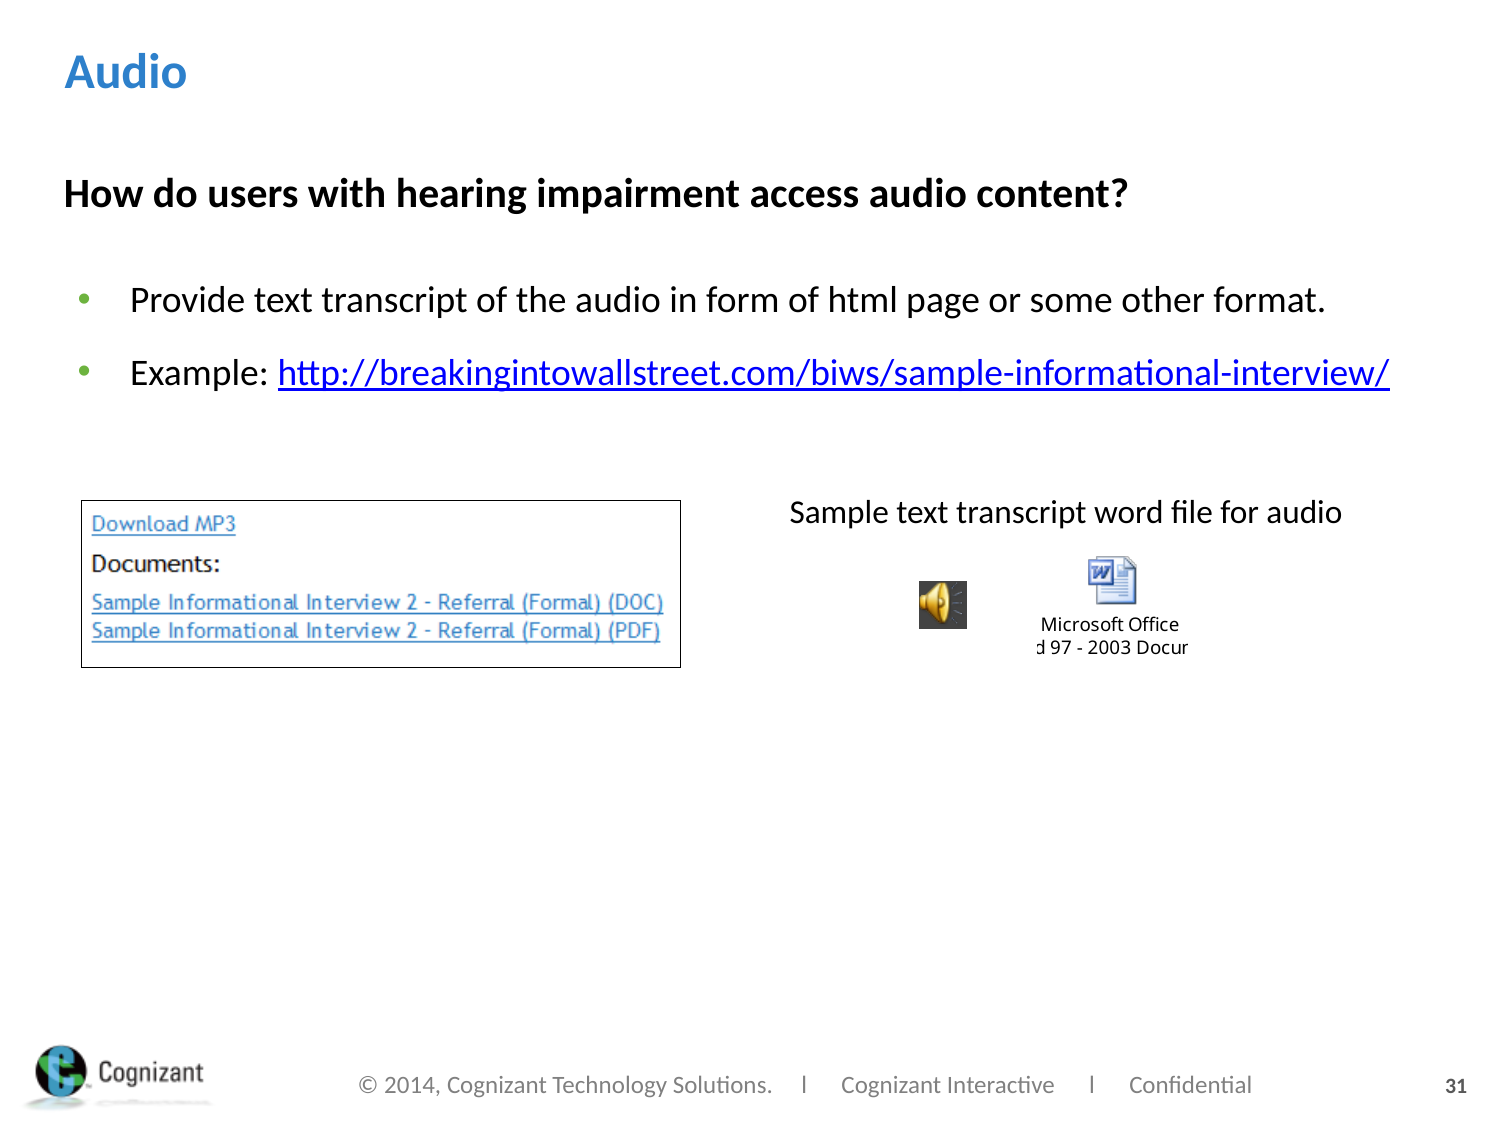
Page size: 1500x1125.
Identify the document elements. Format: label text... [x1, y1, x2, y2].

title Audio [49, 24, 1452, 107]
text_box How do users with hearing impairment access audio content? [49, 150, 1416, 223]
picture [81, 499, 681, 668]
picture [917, 580, 969, 631]
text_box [1037, 555, 1188, 683]
slide_number 31 [1425, 1064, 1487, 1103]
text_box Provide text transcript of the audio in form of html page or some other format. Example: http://breakingintowallstreet.com/biws/sample-informational-interview/ [61, 259, 1500, 475]
picture [0, 1040, 230, 1125]
text_box Sample text transcript word file for audio [774, 483, 1438, 538]
